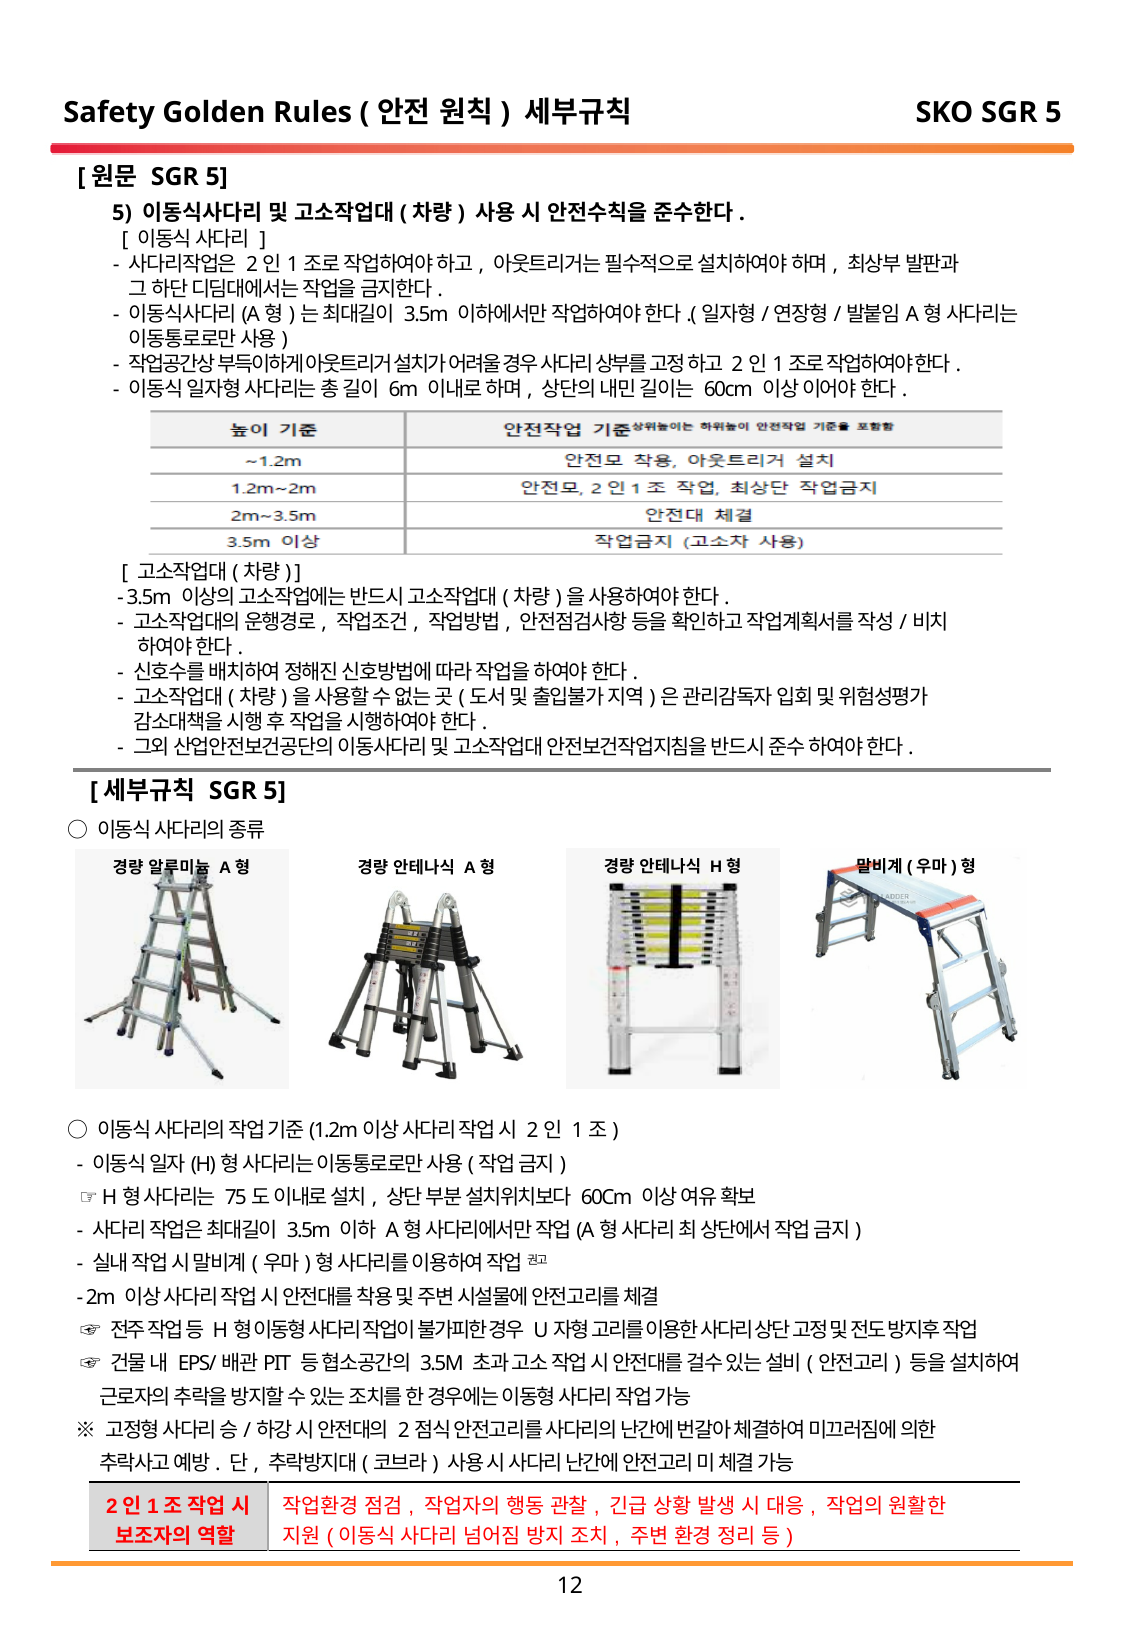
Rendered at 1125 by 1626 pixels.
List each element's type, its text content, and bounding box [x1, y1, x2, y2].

slide_number 11 [542, 1563, 605, 1615]
table_header 2인1조 작업 시 보조자의 역할 [89, 1483, 267, 1550]
text_box Safety Golden Rules (안전 원칙) 세부규칙 [52, 89, 794, 134]
text_box [세부규칙 SGR 5] [75, 771, 1050, 809]
text_box SKO SGR 5 [794, 89, 1073, 135]
picture [0, 0, 1124, 1625]
text_box ○ 이동식 사다리의 종류 ○ 이동식 사다리의 작업 기준(1.2m이상 사다리 작업 시 2인 1조) - 이동식 일자(H)형 사다리는 이동통로로만 사용(작업 금지) ☞ H형 사다리는 75도 이내로 설치, 상단 부분 설치위치보다 60Cm 이상 여유 확보 - 사다리 작업은 최대길이 3.5m 이하 A형 사다리에서만 작업(A형 사다리 최 상단에서 작업 금지) - 실내 작업 시 말비계(우마)형 사다리를 이용하여 작업 권고 - 2m 이상 사다리 작업 시 안전대를 착용 및 주변 시설물에 안전고리를 체결 ☞ 전주 작업 등 H형 이동형 사다리 작업이 불가피한 경우 U자형 고리를 이용한 사다리 상단 고정 및 전도 방지후 작업 ☞ 건물 내 EPS/배관PIT 등 협소공간의 3.5M 초과 고소 작업 시 안전대를 걸수 있는 설비(안전고리) 등을 설치하여 근로자의 추락을 방지할 수 있는 조치를 한 경우에는 이동형 사다리 작업 가능 ※ 고정형 사다리 승/하강 시 안전대의 2점식 안전고리를 사다리의 난간에 번갈아 체결하여 미끄러짐에 의한 추락사고 예방. 단, 추락방지대(코브라) 사용 시 사다리 난간에 안전고리 미 체결 가능 [52, 809, 1073, 1483]
text_box [원문 SGR 5] 5) 이동식사다리 및 고소작업대(차량) 사용 시 안전수칙을 준수한다. [ 이동식 사다리 ] - 사다리작업은 2인1조로 작업하여야 하고, 아웃트리거는 필수적으로 설치하여야 하며, 최상부 발판과 그 하단 디딤대에서는 작업을 금지한다. - 이동식사다리(A형)는 최대길이 3.5m 이하에서만 작업하여야 한다.(일자형/연장형/발붙임A형 사다리는 이동통로로만 사용) - 작업공간상 부득이하게 아웃트리거 설치가 어려울 경우 사다리 상부를 고정 하고 2인1조로 작업하여야 한다. - 이동식 일자형 사다리는 총 길이 6m 이내로 하며, 상단의 내민 길이는 60cm 이상 이어야 한다. [ 고소작업대(차량) ] - 3.5m 이상의 고소작업에는 반드시 고소작업대(차량)을 사용하여야 한다. - 고소작업대의 운행경로, 작업조건, 작업방법, 안전점검사항 등을 확인하고 작업계획서를 작성/비치 하여야 한다. - 신호수를 배치하여 정해진 신호방법에 따라 작업을 하여야 한다. - 고소작업대(차량)을 사용할 수 없는 곳(도서 및 출입불가 지역)은 관리감독자 입회 및 위험성평가 감소대책을 시행 후 작업을 시행하여야 한다. - 그외 산업안전보건공단의 이동사다리 및 고소작업대 안전보건작업지침을 반드시 준수 하여야 한다. [62, 153, 1062, 766]
table_header 작업환경 점검, 작업자의 행동 관찰, 긴급 상황 발생 시 대응, 작업의 원활한 지원(이동식 사다리 넘어짐 방지 조치, 주변 환경 정리 등) [269, 1483, 1020, 1550]
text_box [75, 848, 1027, 1089]
